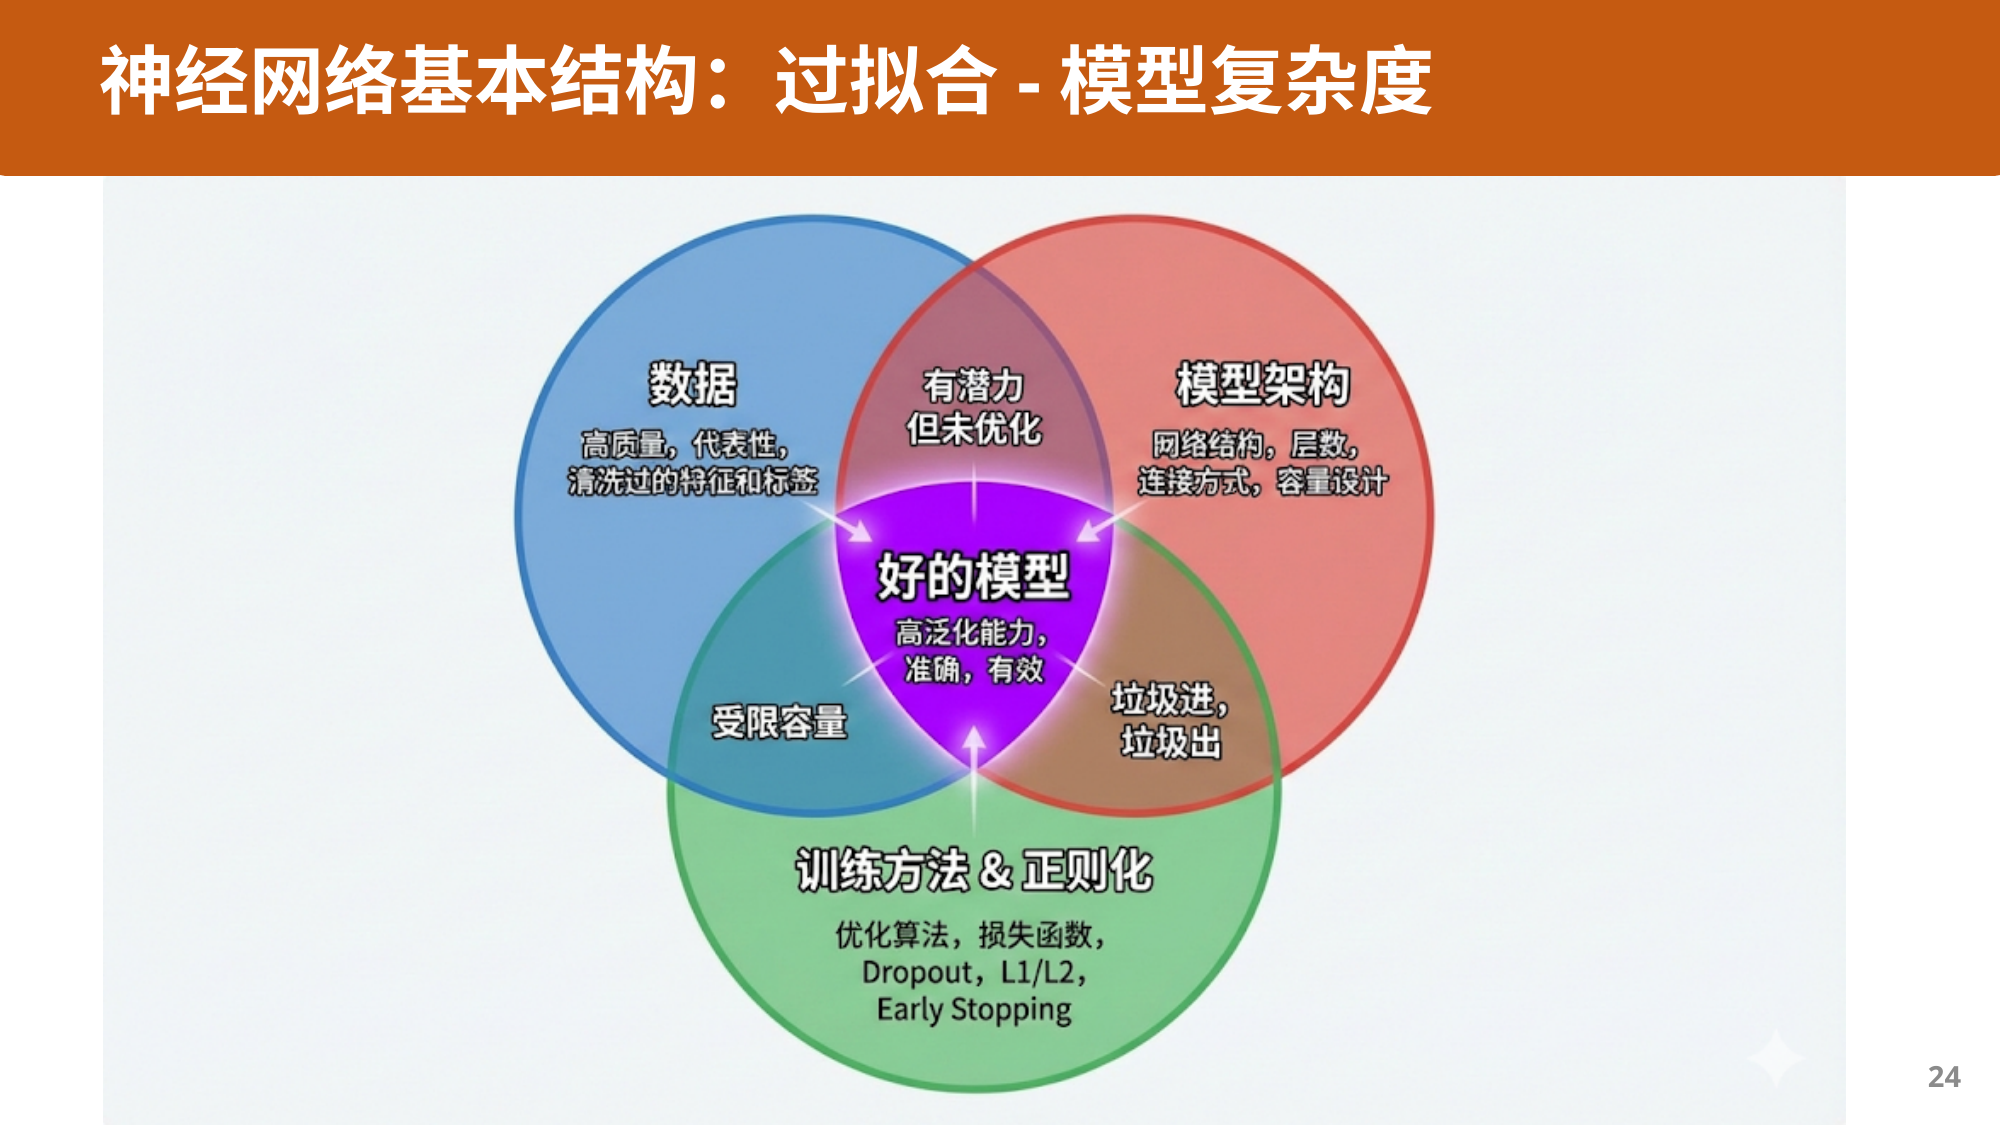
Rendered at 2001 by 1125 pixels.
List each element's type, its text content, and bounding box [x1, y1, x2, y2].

text_box 神经网络基本结构：过拟合-模型复杂度 [84, 26, 1450, 132]
text_box [0, 0, 2000, 178]
slide_number 24 [1865, 1047, 1977, 1108]
picture [103, 176, 1846, 1125]
